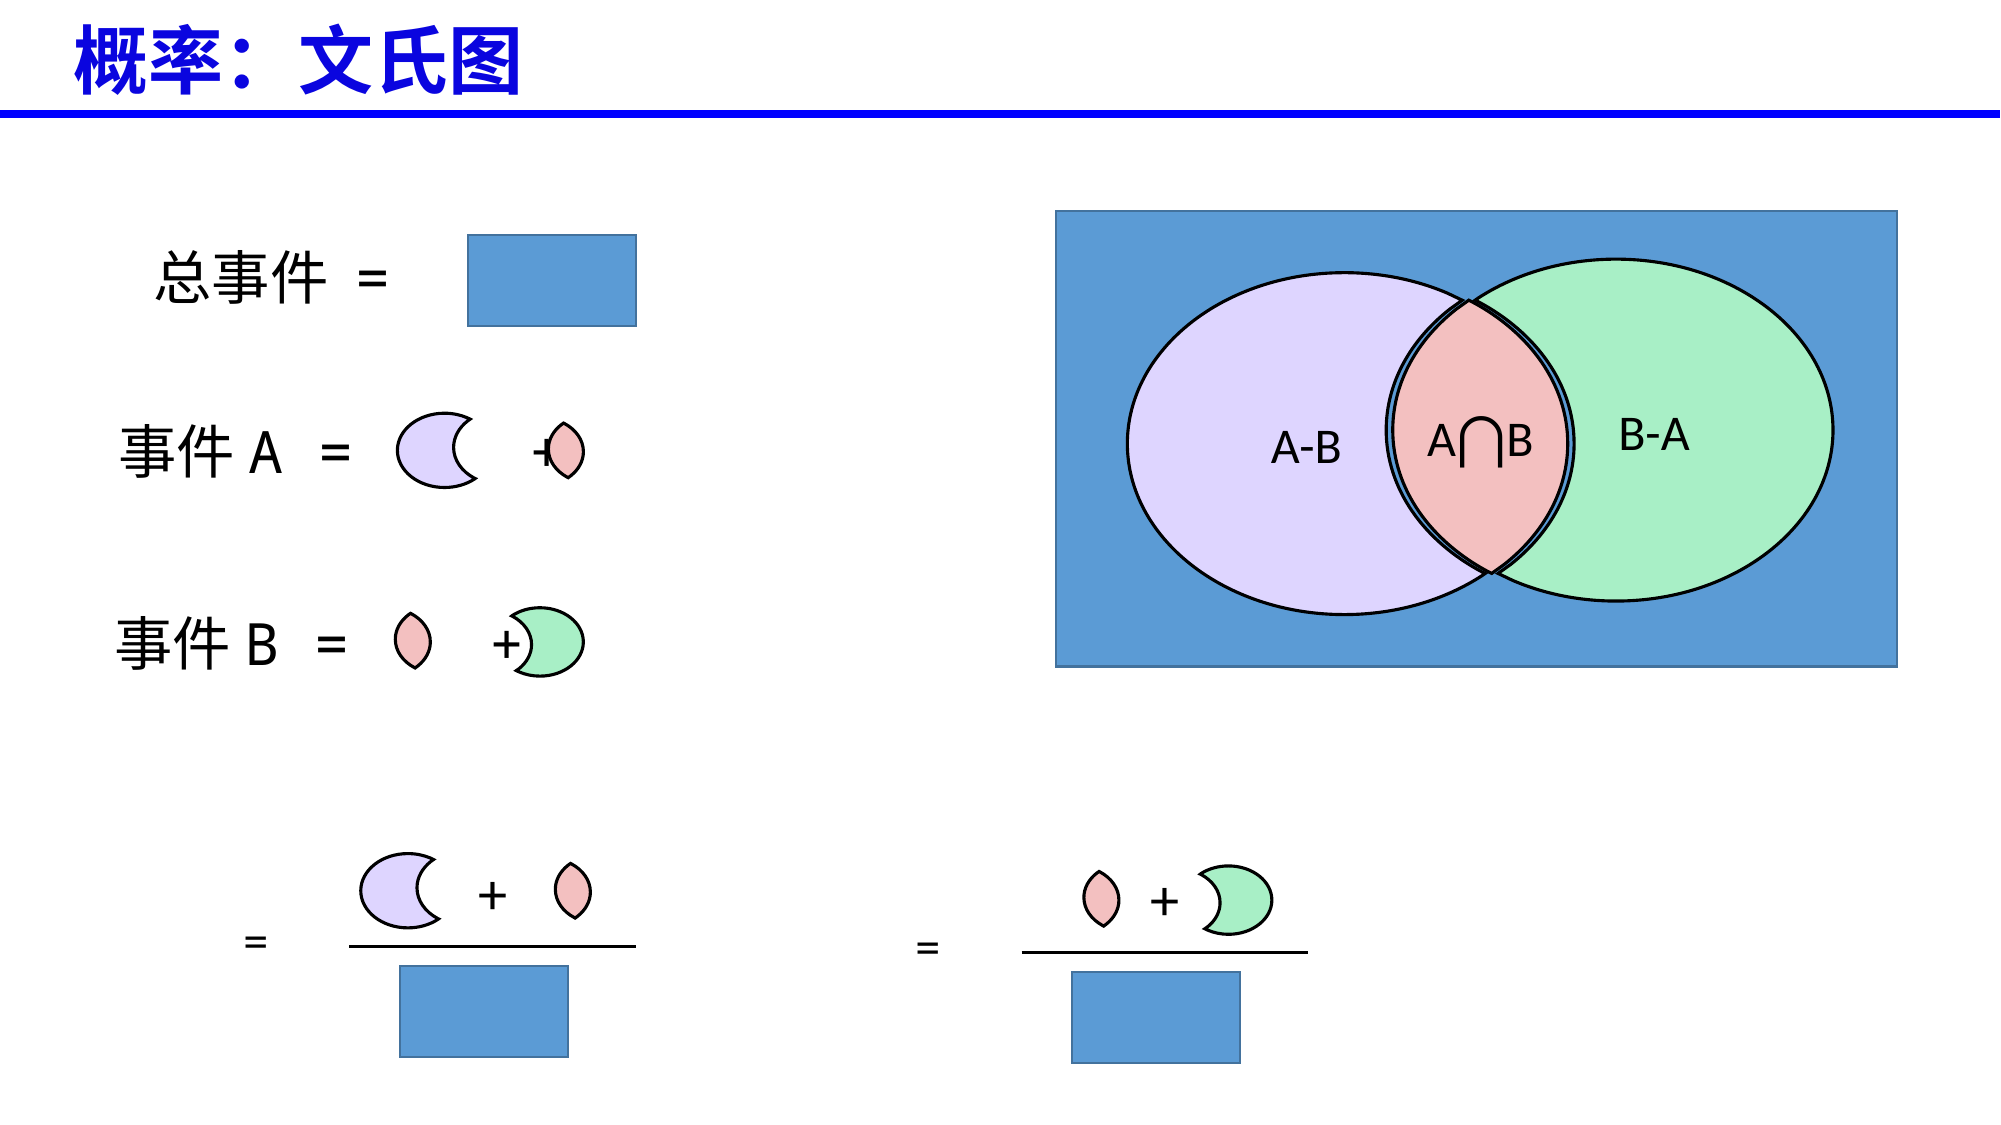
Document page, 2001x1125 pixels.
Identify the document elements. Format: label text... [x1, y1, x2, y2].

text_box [1056, 211, 1897, 667]
text_box 概率：文氏图 [59, 5, 1308, 110]
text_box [114, 200, 636, 351]
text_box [173, 853, 636, 1057]
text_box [845, 863, 1308, 1063]
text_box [137, 408, 584, 495]
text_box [127, 599, 584, 686]
